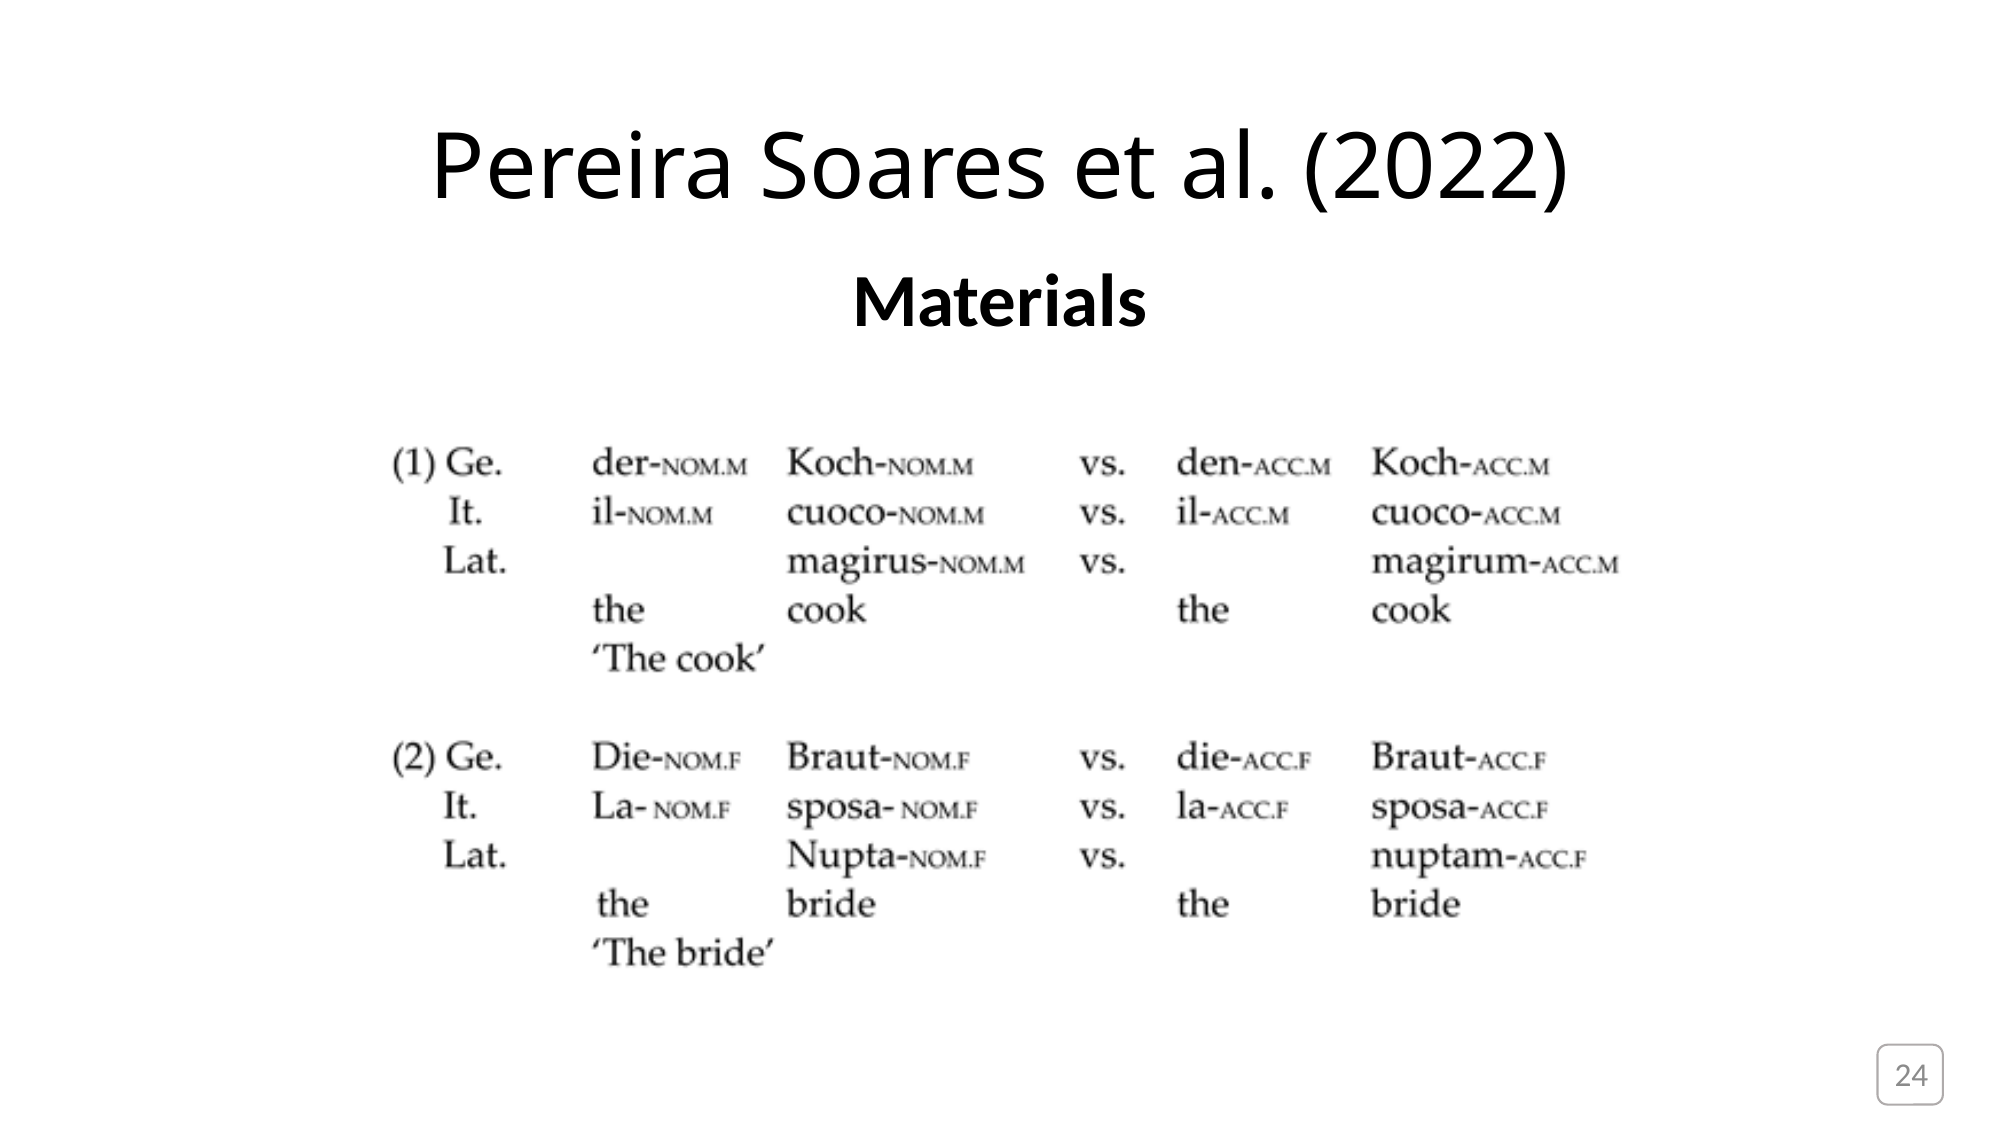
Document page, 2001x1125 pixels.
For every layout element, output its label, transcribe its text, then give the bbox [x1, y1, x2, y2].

picture [372, 427, 1628, 982]
title Pereira Soares et al. (2022) [137, 59, 1863, 254]
list Materials [137, 254, 1863, 375]
slide_number 24 [1493, 1042, 1943, 1103]
